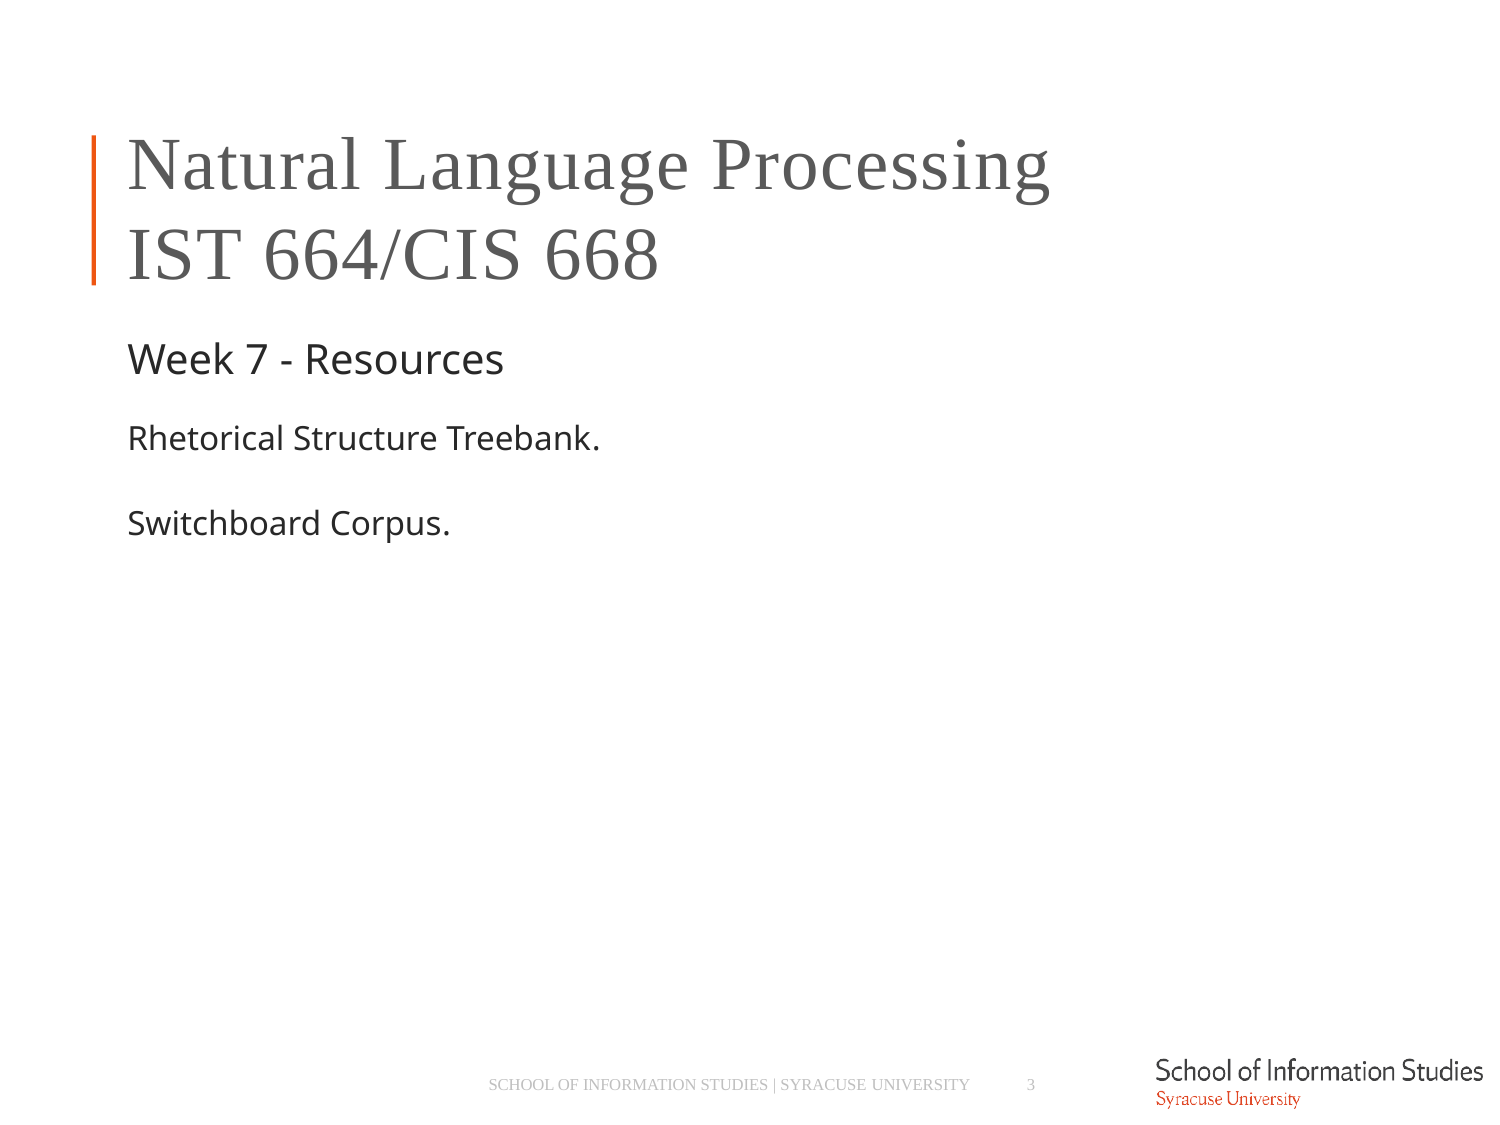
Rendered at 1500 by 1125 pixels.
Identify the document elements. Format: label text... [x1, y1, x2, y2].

title Natural Language Processing IST 664/CIS 668 [125, 112, 1215, 303]
text_box 3 [1020, 1073, 1050, 1094]
footer SCHOOL OF INFORMATION STUDIES | SYRACUSE UNIVERSITY [486, 1073, 979, 1125]
text_box Week 7 - Resources Rhetorical Structure Treebank. Switchboard Corpus. [127, 330, 1339, 548]
picture [1156, 1058, 1483, 1109]
